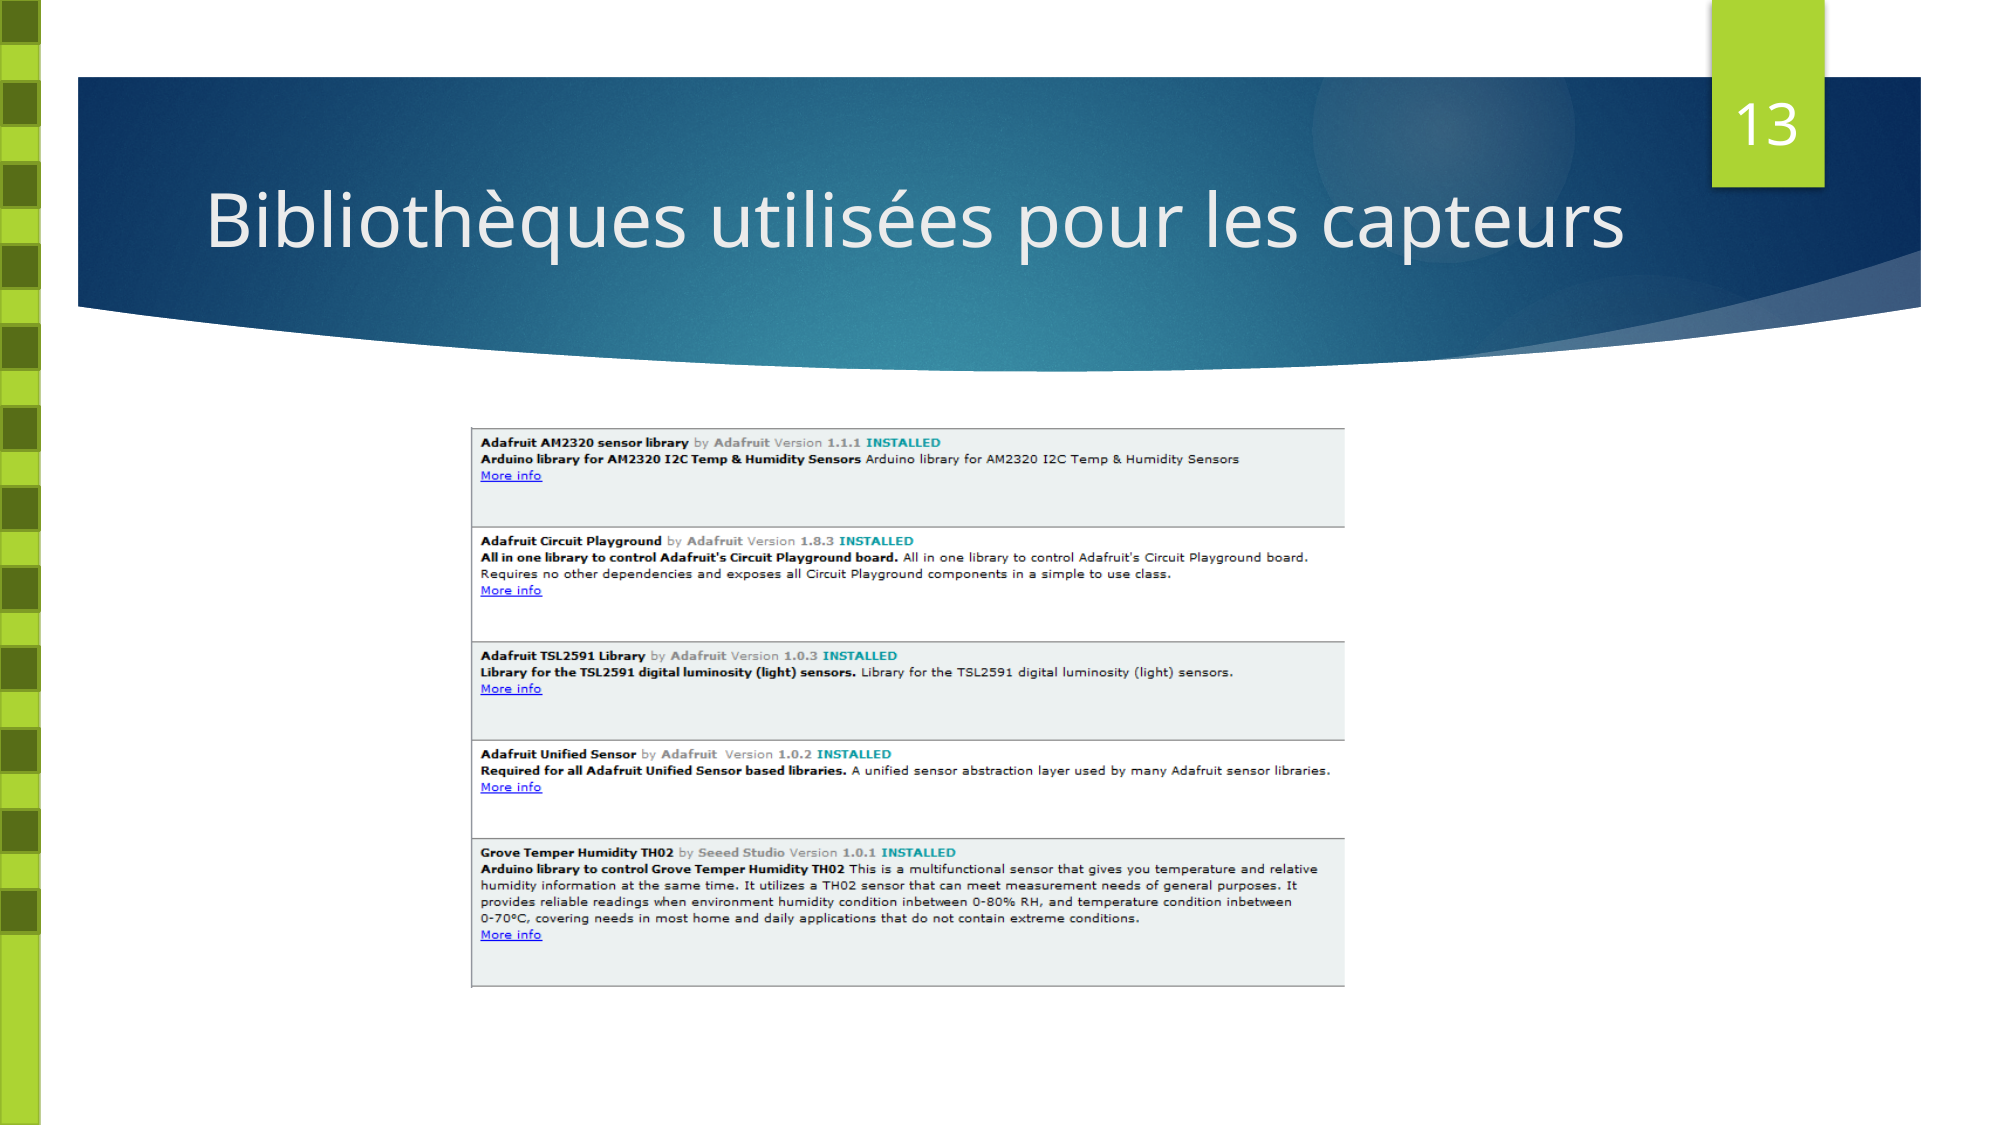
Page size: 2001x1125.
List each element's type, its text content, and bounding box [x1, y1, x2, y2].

slide_number 13 [1698, 48, 1836, 175]
text_box [0, 774, 41, 808]
text_box [0, 371, 41, 405]
title Bibliothèques utilisées pour les capteurs [189, 159, 1644, 276]
text_box [0, 290, 41, 323]
text_box [0, 323, 41, 371]
text_box [0, 692, 41, 727]
text_box [0, 727, 41, 774]
text_box [0, 452, 41, 485]
text_box [0, 613, 41, 645]
text_box [0, 80, 41, 127]
text_box [0, 888, 41, 935]
text_box [0, 209, 41, 243]
text_box [0, 565, 41, 613]
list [470, 426, 1346, 988]
text_box [0, 405, 41, 452]
text_box [0, 0, 41, 45]
text_box [0, 161, 41, 209]
text_box [0, 45, 41, 80]
text_box [0, 854, 41, 888]
text_box [0, 808, 41, 854]
text_box [0, 935, 41, 1125]
text_box [0, 532, 41, 565]
text_box [0, 485, 41, 532]
text_box [0, 645, 41, 692]
text_box [0, 243, 41, 290]
text_box [0, 127, 41, 161]
